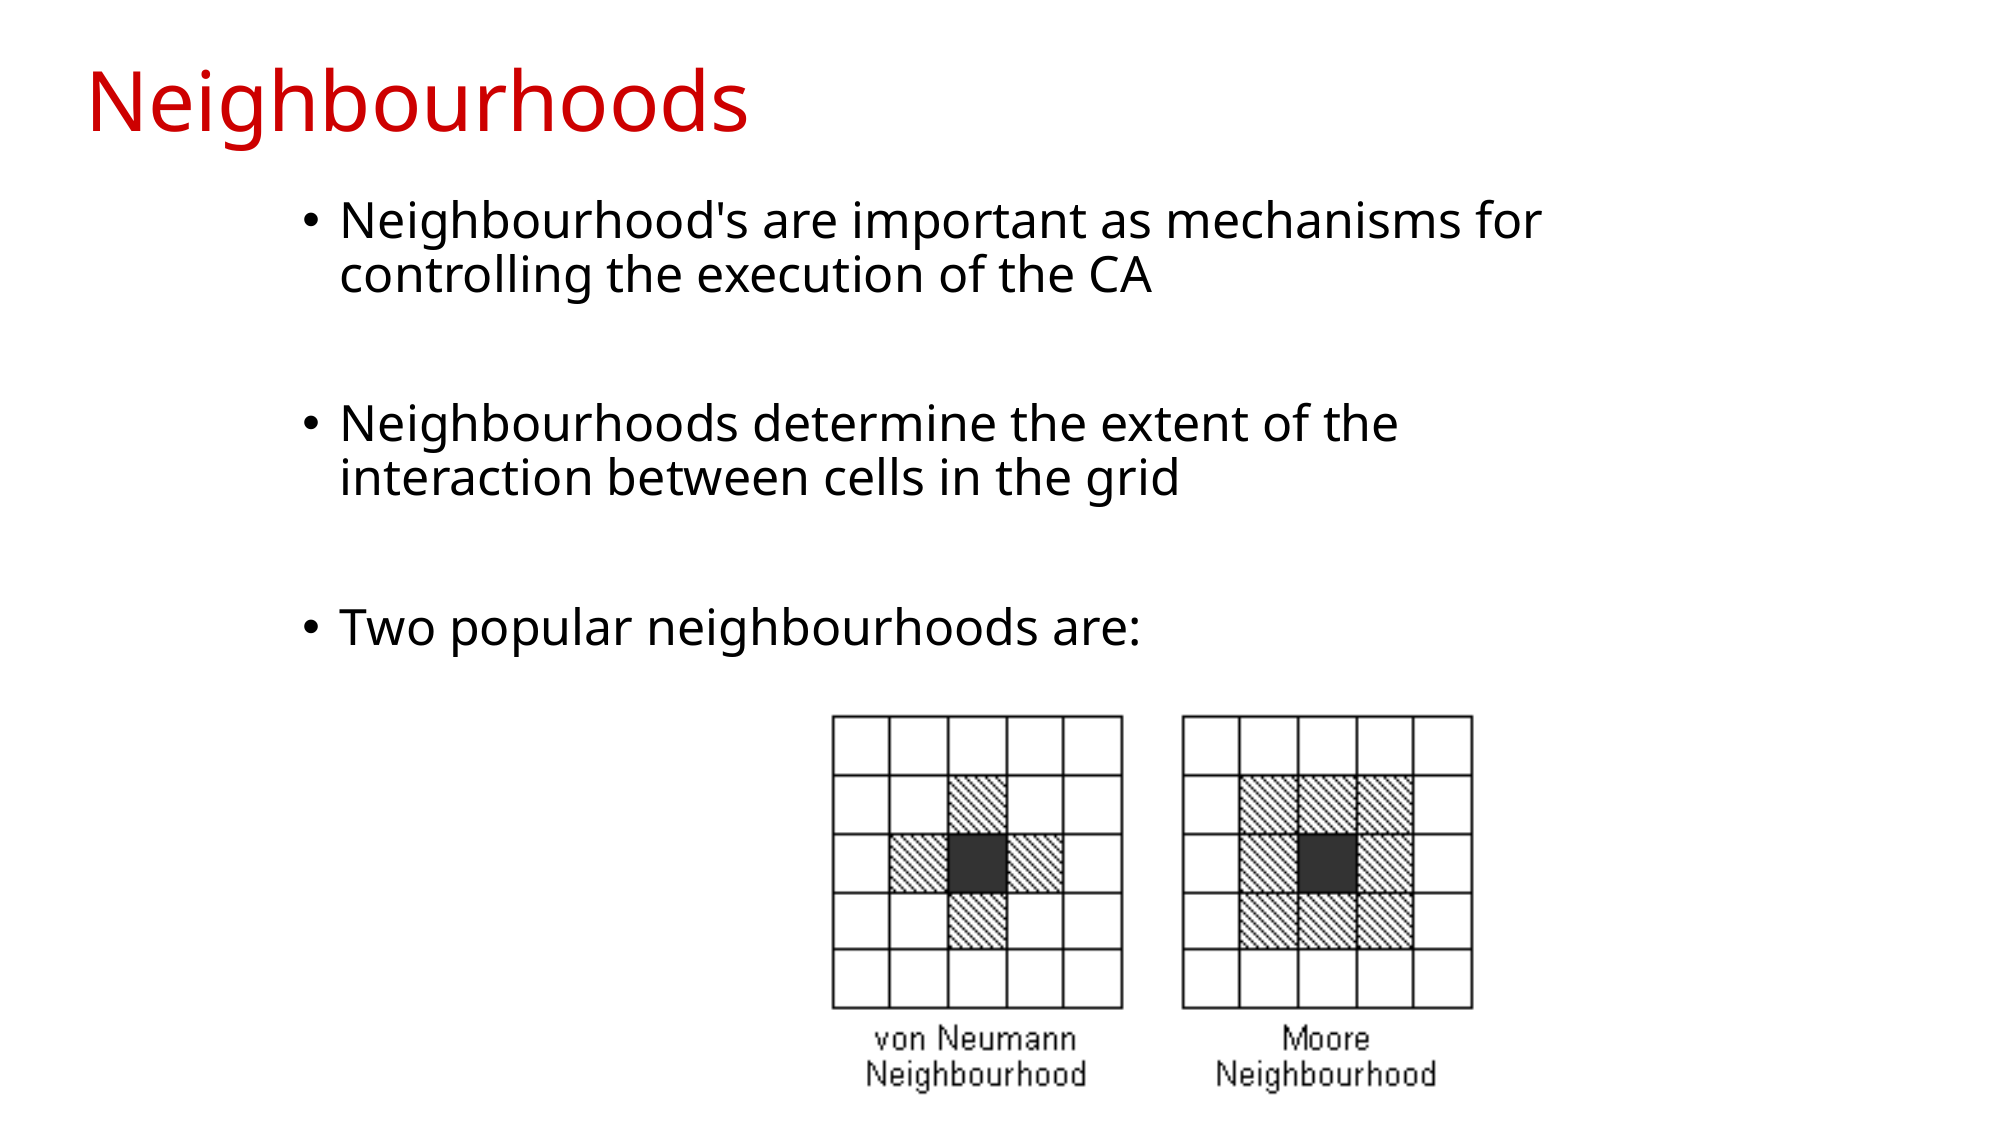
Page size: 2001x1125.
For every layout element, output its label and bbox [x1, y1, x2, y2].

title [70, 41, 1421, 167]
list [287, 187, 1638, 930]
picture [774, 688, 1640, 1125]
